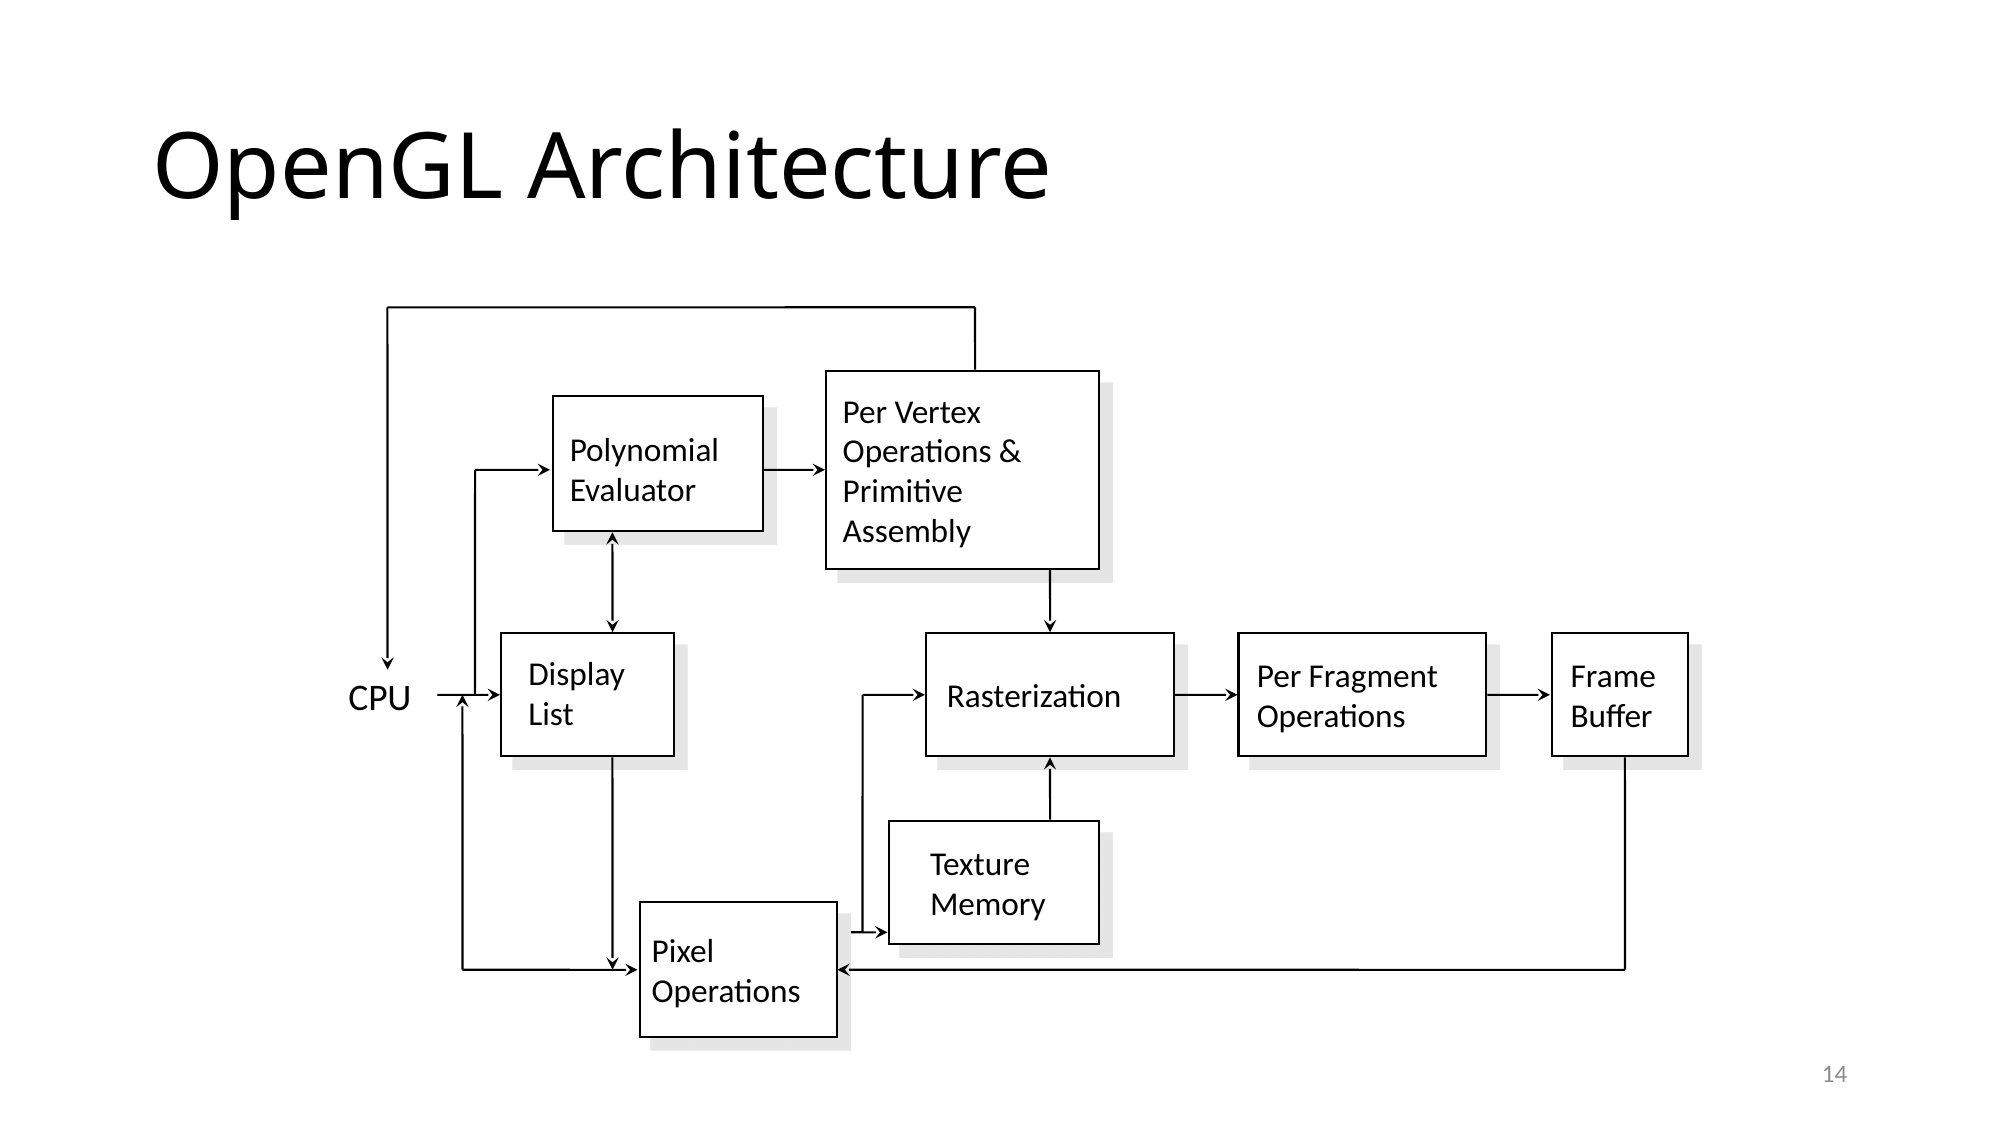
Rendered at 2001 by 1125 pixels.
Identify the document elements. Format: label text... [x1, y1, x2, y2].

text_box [332, 307, 1688, 1038]
title OpenGL Architecture [137, 59, 1863, 278]
slide_number 14 [1412, 1042, 1863, 1103]
